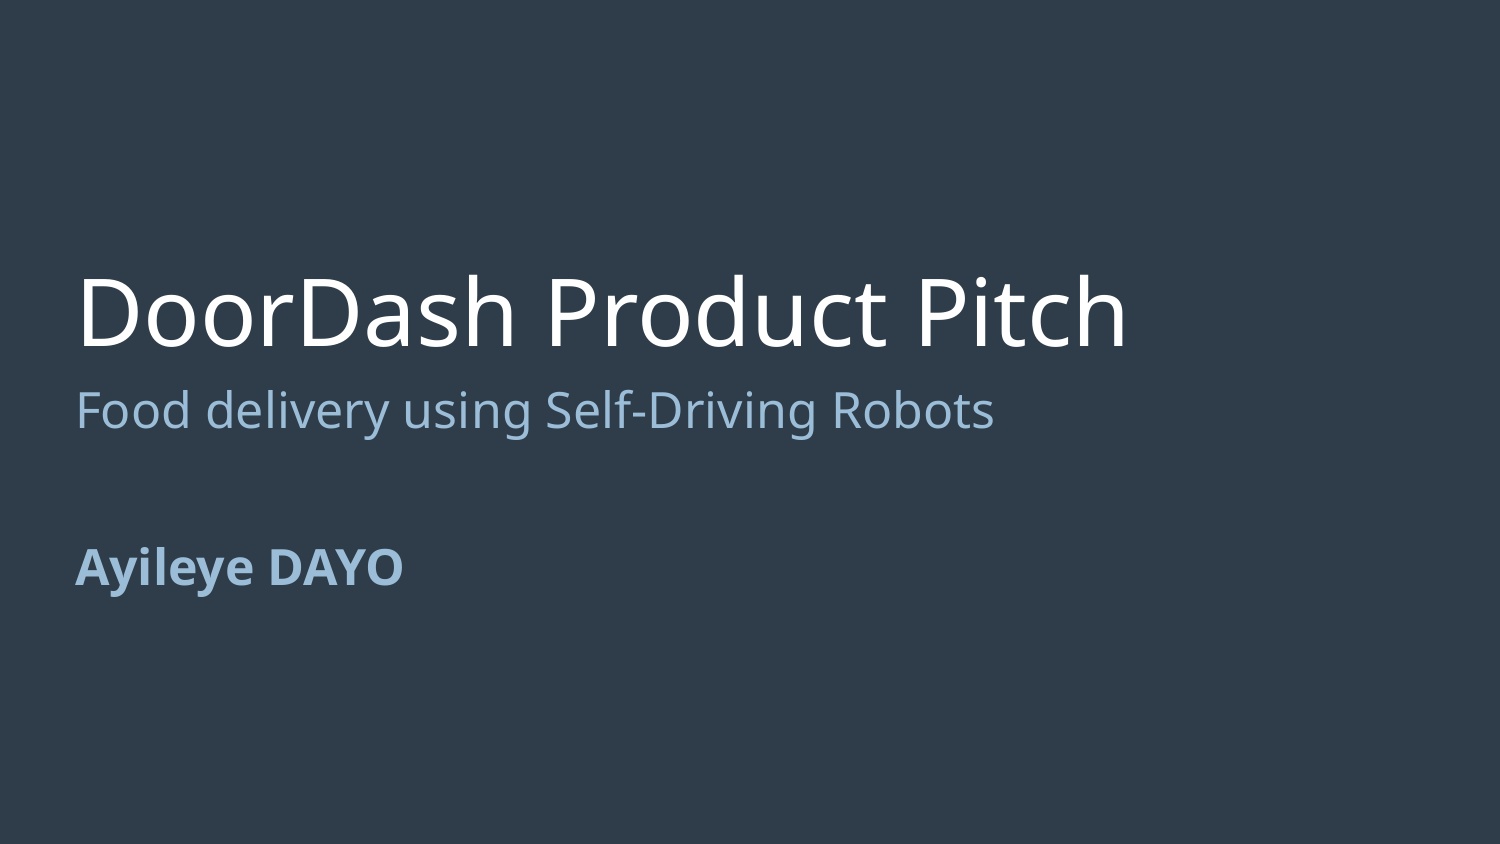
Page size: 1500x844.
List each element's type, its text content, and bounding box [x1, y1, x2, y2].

title DoorDash Product Pitch [75, 136, 1425, 365]
list Food delivery using Self-Driving Robots Ayileye DAYO [75, 360, 1043, 467]
